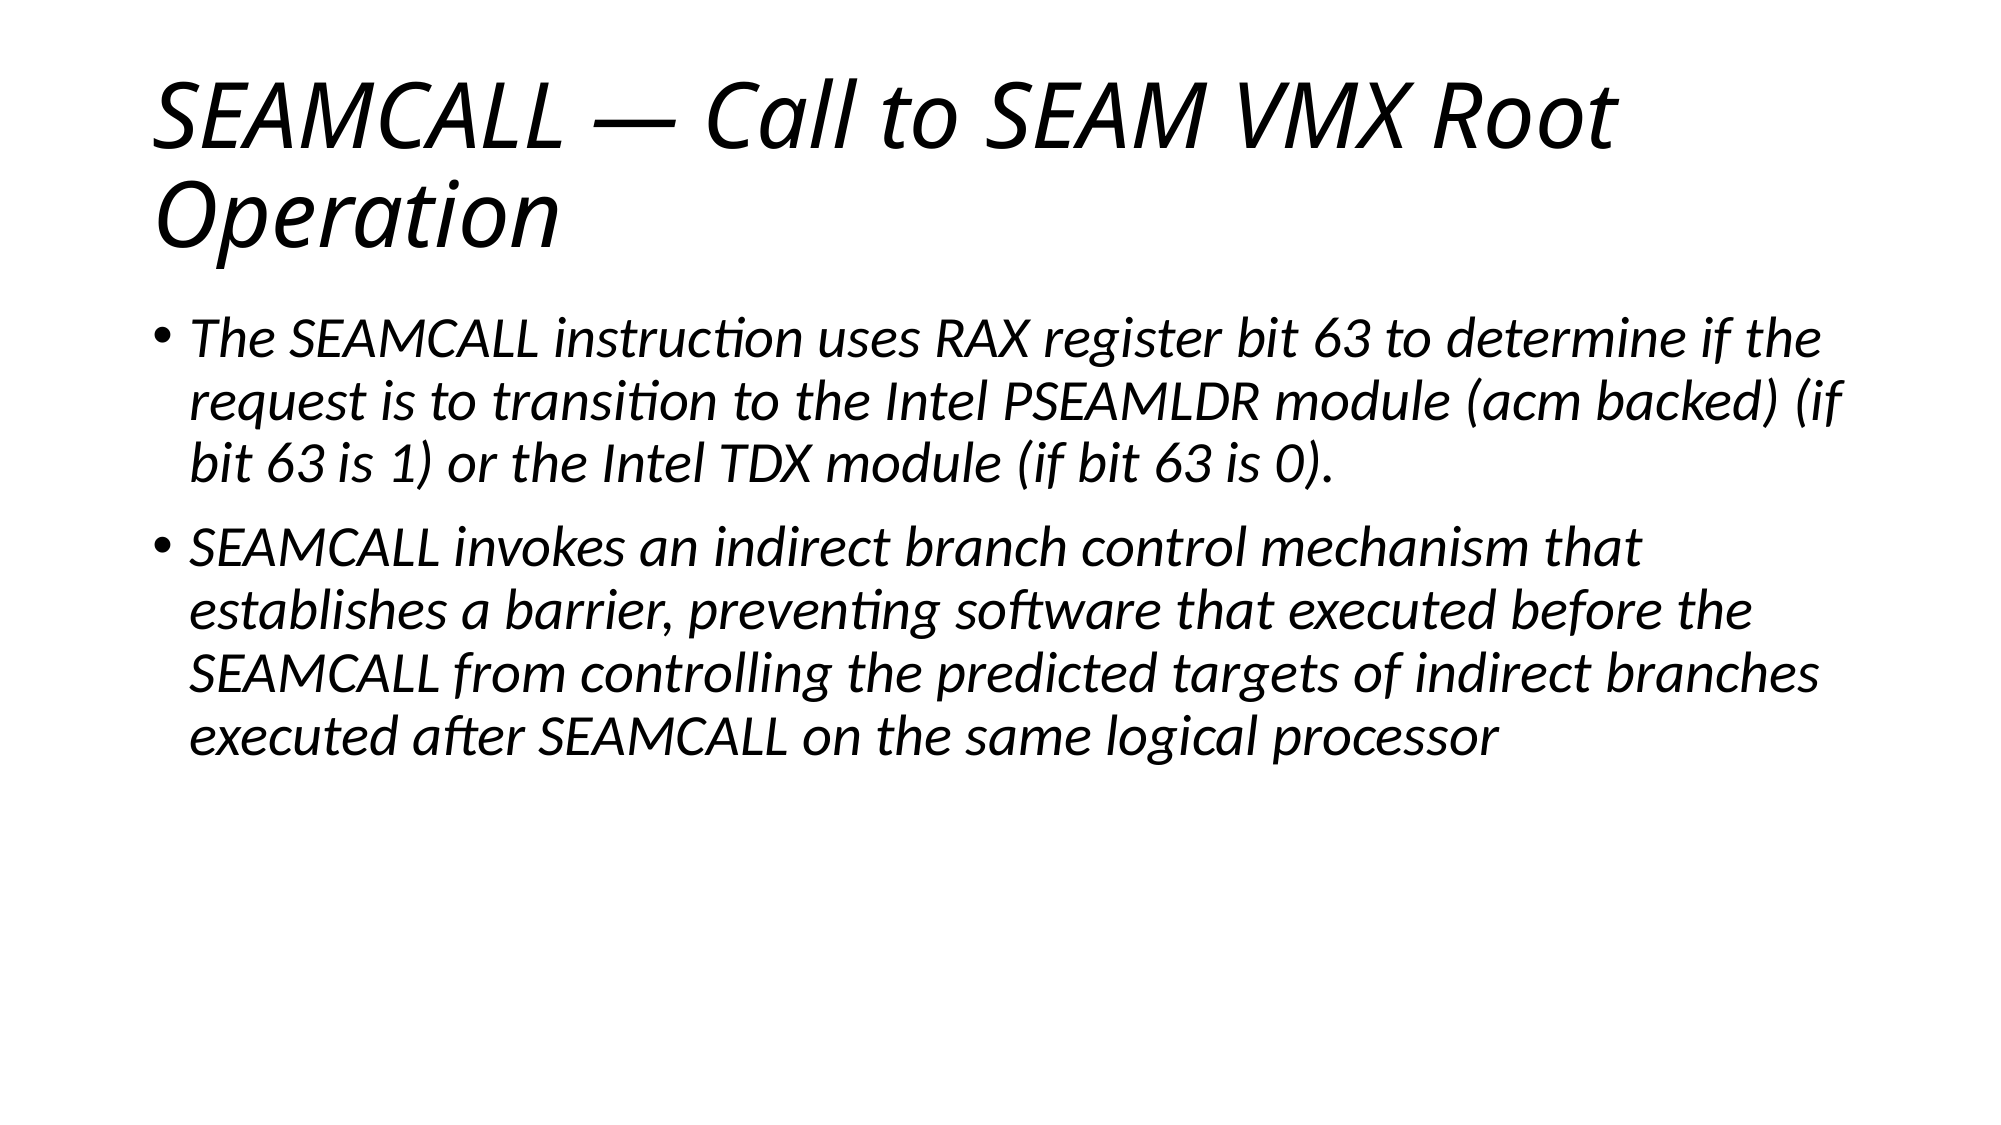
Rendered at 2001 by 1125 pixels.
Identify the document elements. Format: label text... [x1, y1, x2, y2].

title SEAMCALL — Call to SEAM VMX Root Operation [137, 59, 1863, 278]
list The SEAMCALL instruction uses RAX register bit 63 to determine if the request is to transition to the Intel PSEAMLDR module (acm backed) (if bit 63 is 1) or the Intel TDX module (if bit 63 is 0). SEAMCALL invokes an indirect branch control mechanism that establishes a barrier, preventing software that executed before the SEAMCALL from controlling the predicted targets of indirect branches executed after SEAMCALL on the same logical processor [137, 299, 1863, 1014]
